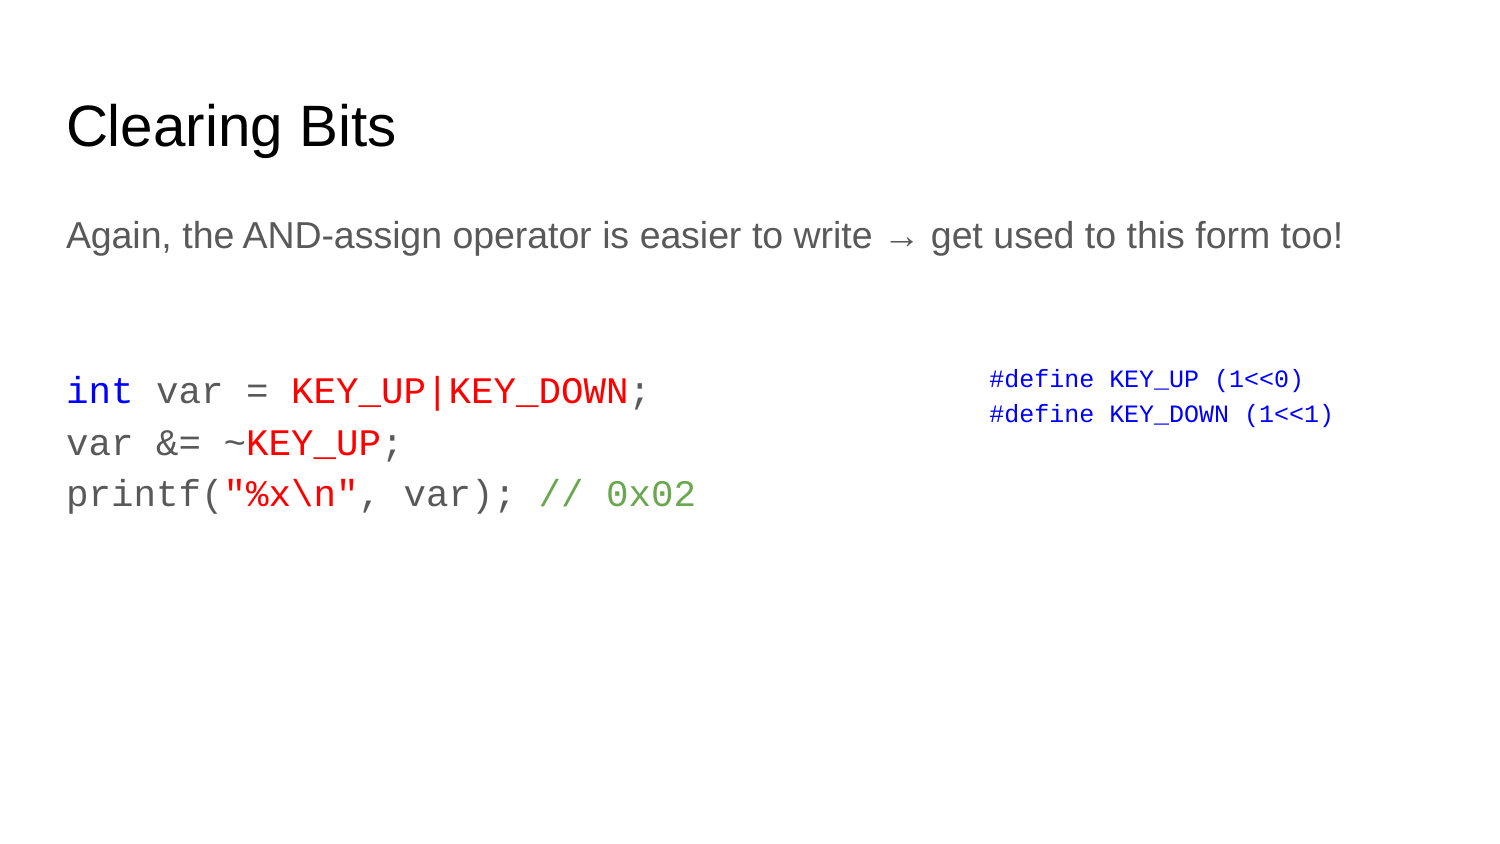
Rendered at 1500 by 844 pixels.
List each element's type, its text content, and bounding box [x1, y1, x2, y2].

list Again, the AND-assign operator is easier to write → get used to this form too! int var = KEY_UP|KEY_DOWN; var &= ~KEY_UP; printf("%x\n", var); // 0x02 [51, 189, 1449, 750]
list #define KEY_UP (1<<0) #define KEY_DOWN (1<<1) [974, 343, 1395, 457]
title Clearing Bits [51, 72, 1449, 167]
